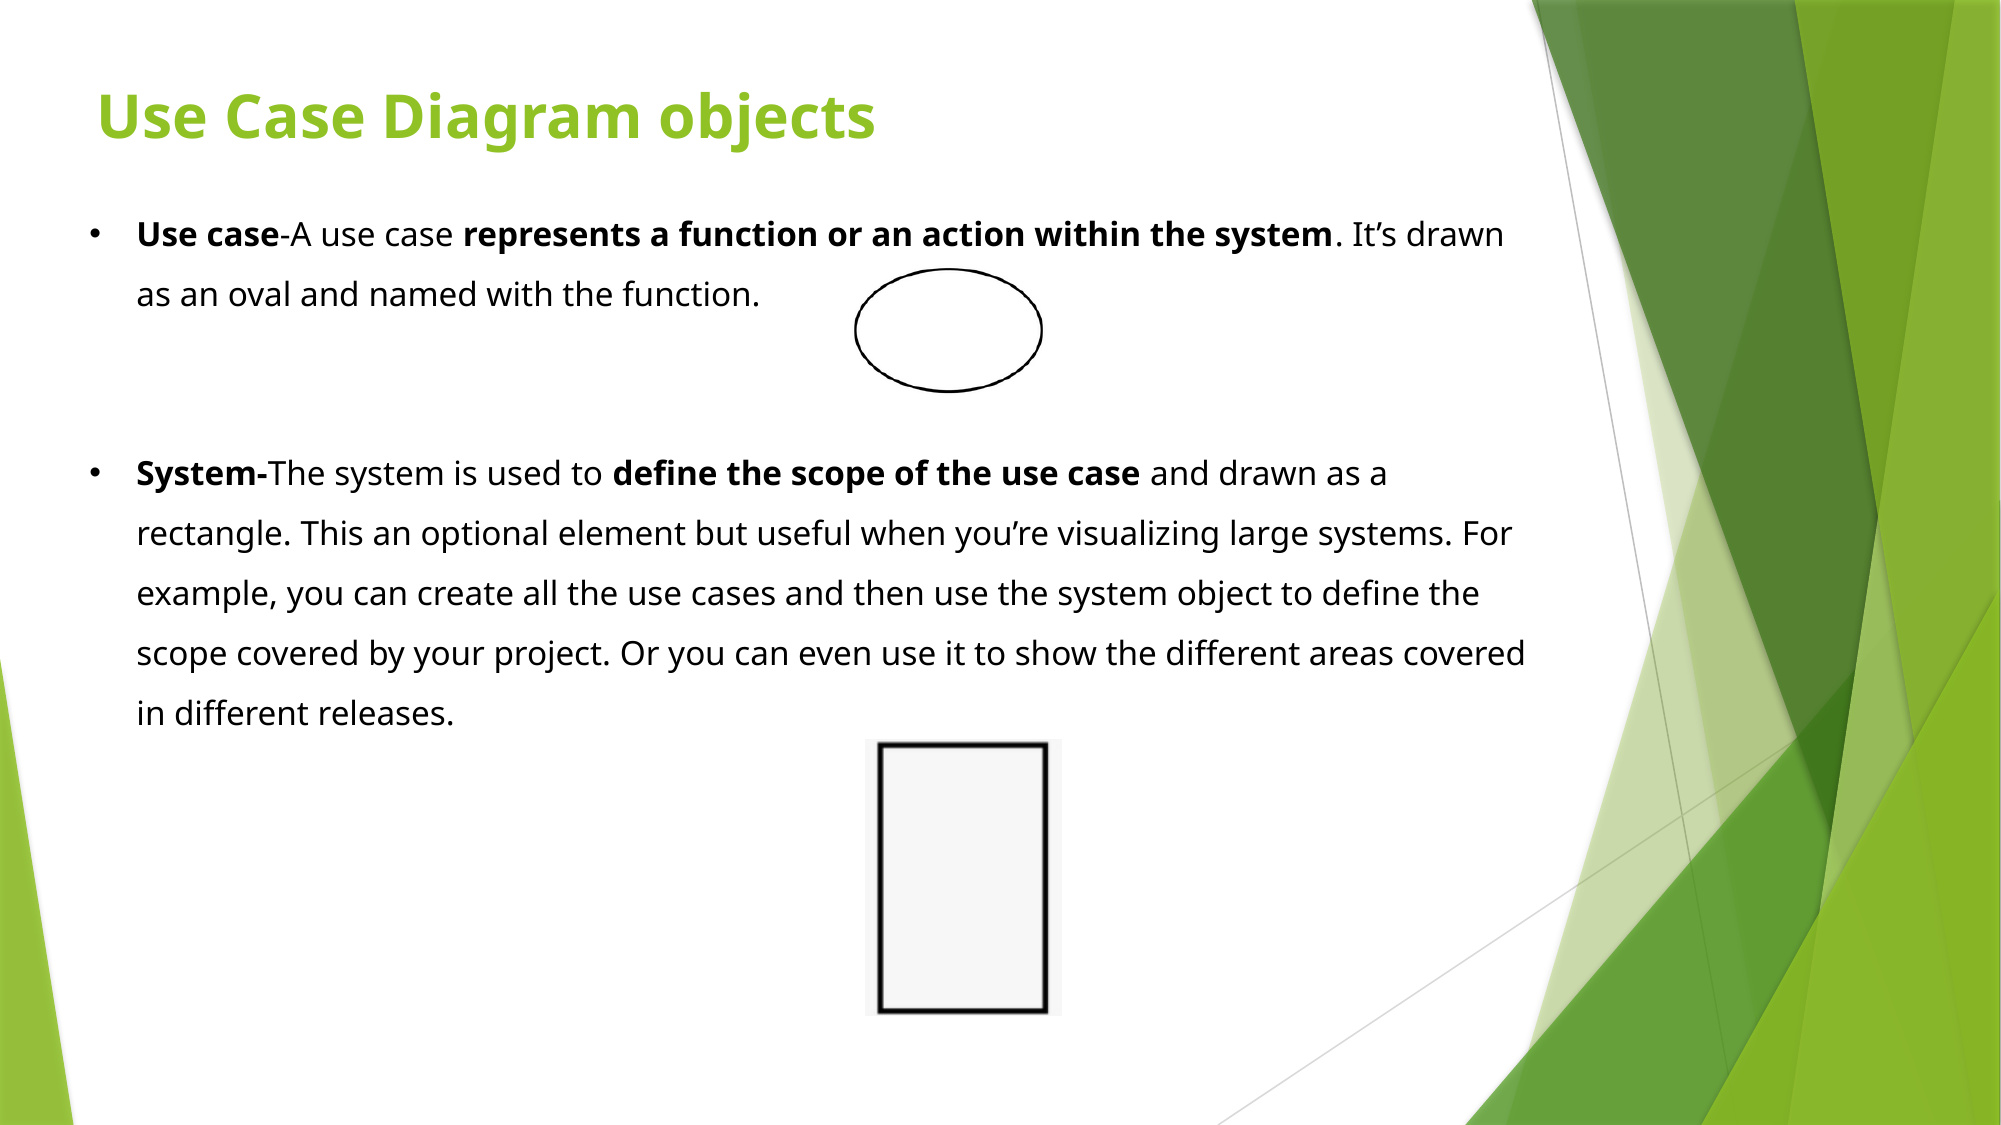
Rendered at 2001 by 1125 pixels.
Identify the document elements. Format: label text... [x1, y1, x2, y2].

picture [865, 738, 1063, 1017]
title Use Case Diagram objects [81, 70, 1774, 160]
text_box Use case-A use case represents a function or an action within the system. It’s drawn as an oval and named with the function. System-The system is used to define the scope of the use case and drawn as a rectangle. This an optional element but useful when you’re visualizing large systems. For example, you can create all the use cases and then use the system object to define the scope covered by your project. Or you can even use it to show the different areas covered in different releases. [74, 185, 1550, 859]
picture [821, 249, 1063, 408]
